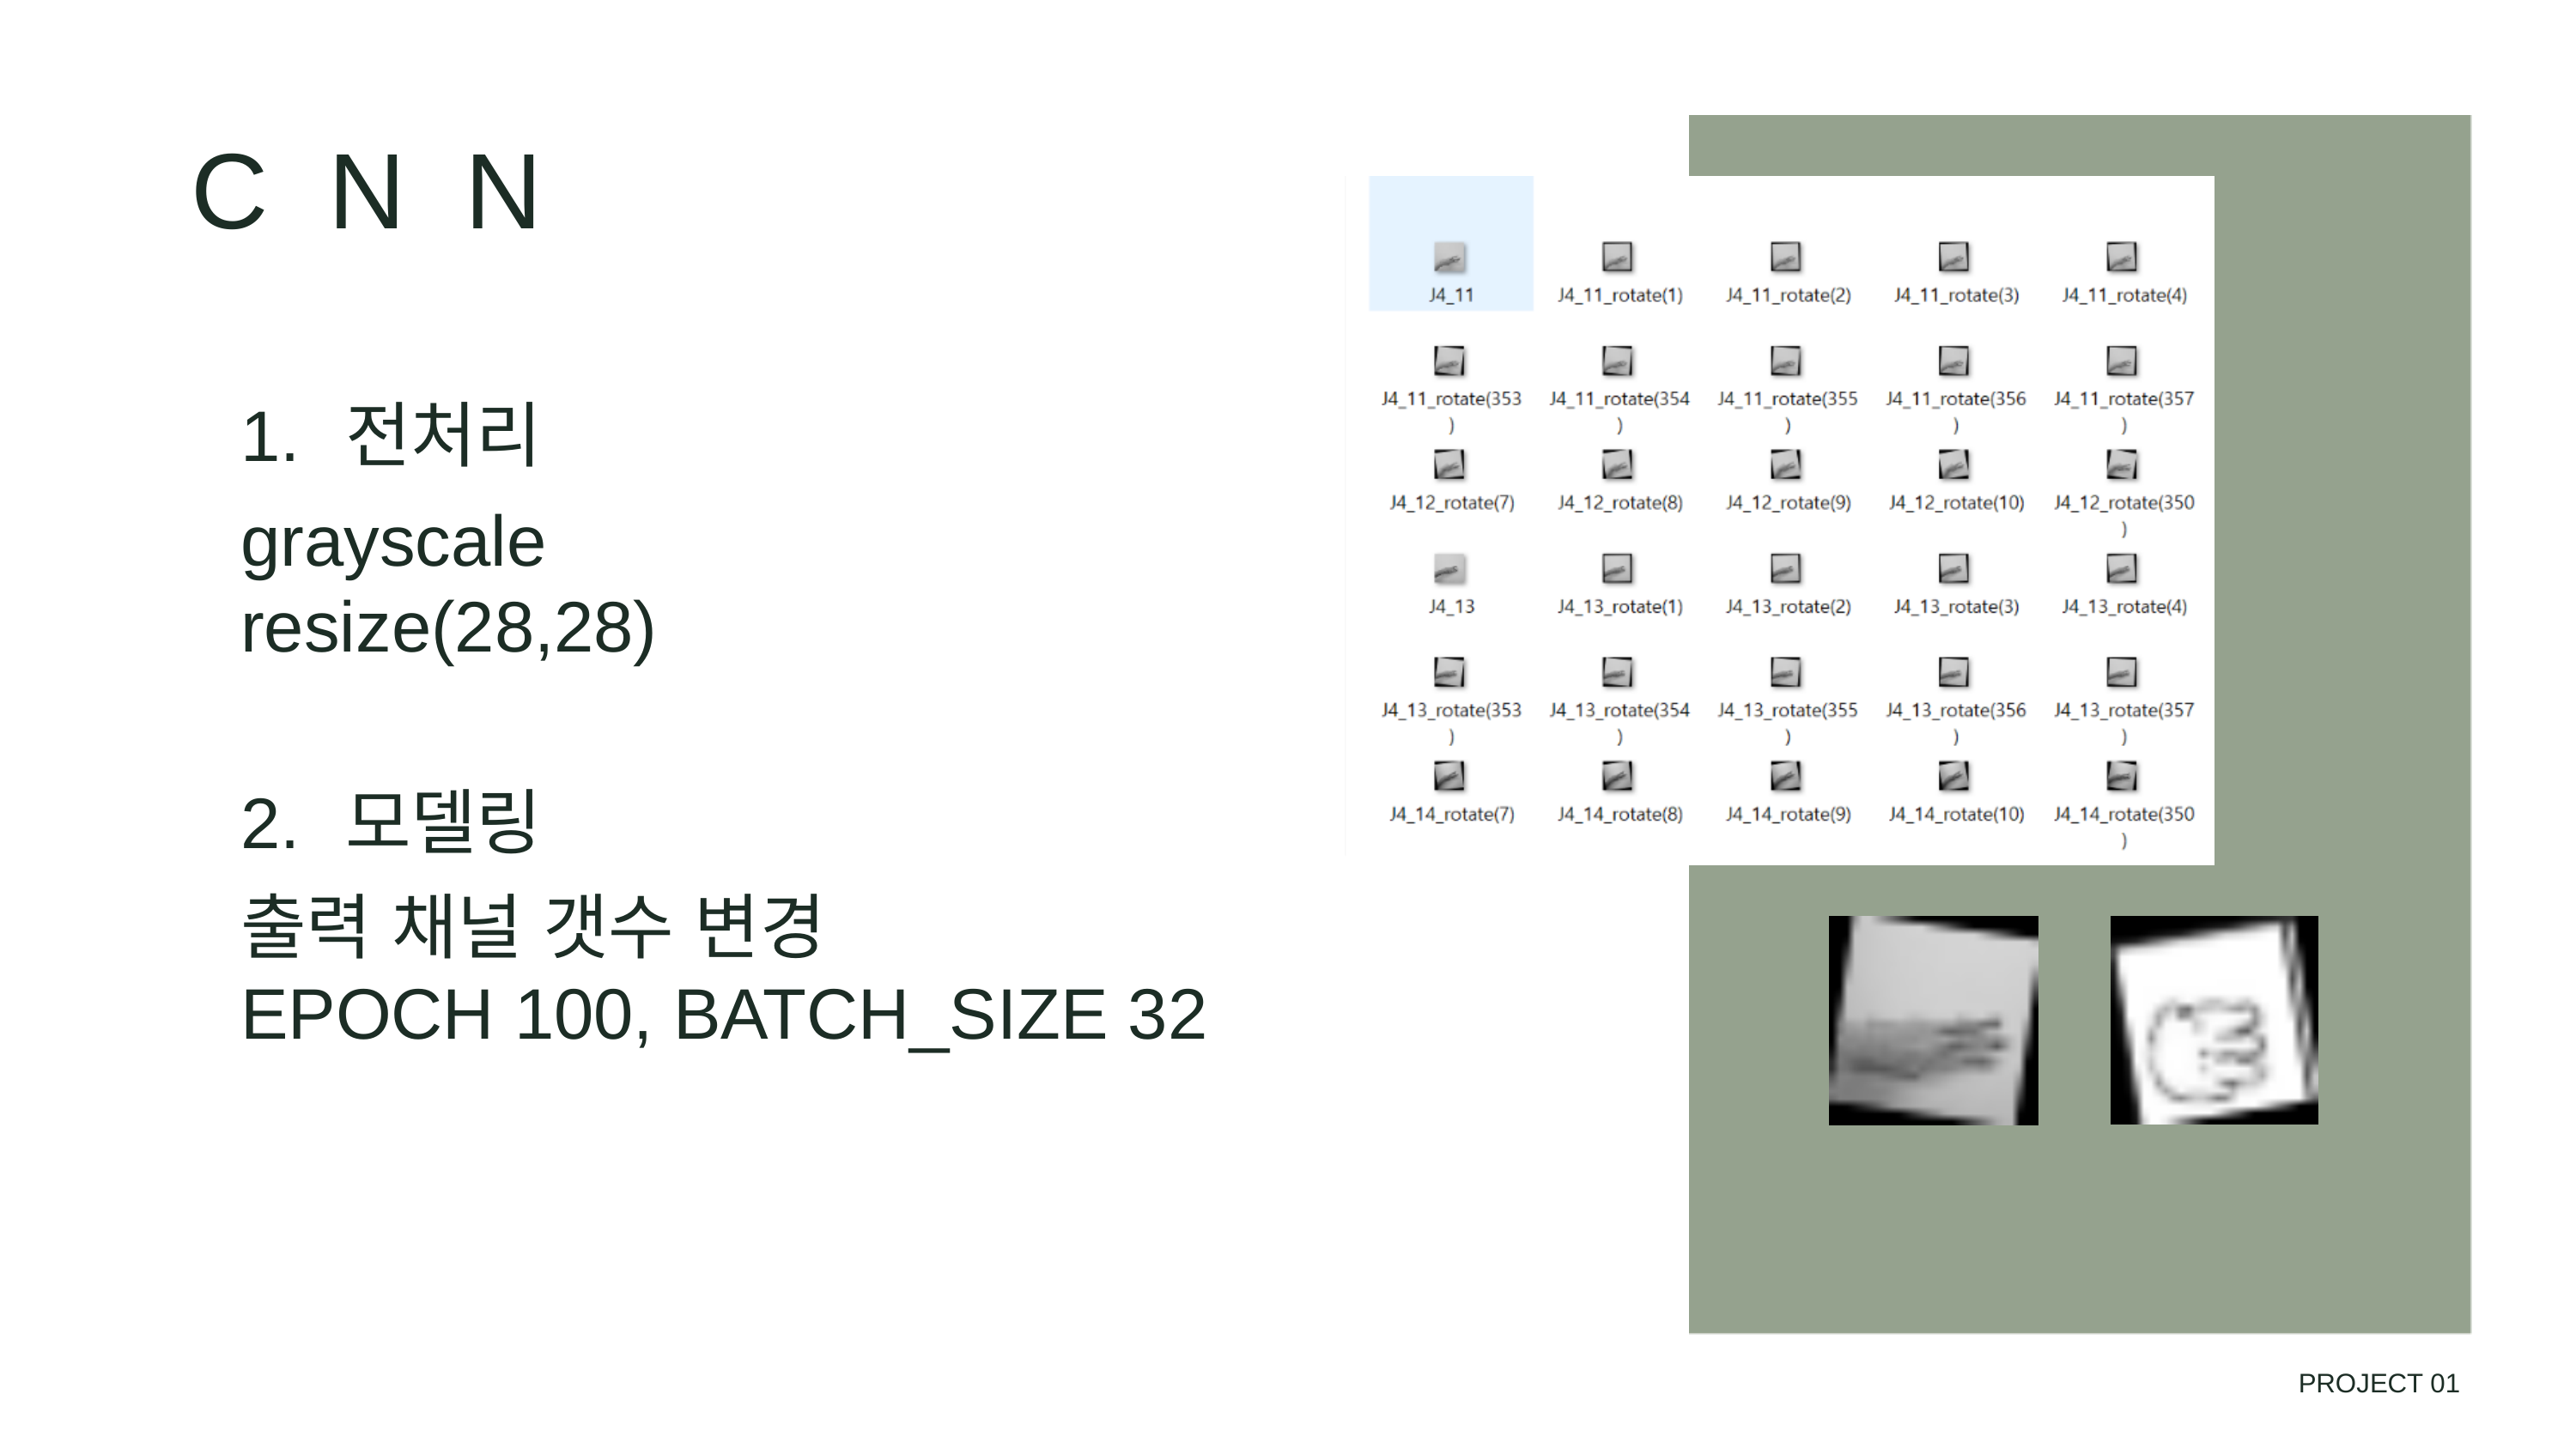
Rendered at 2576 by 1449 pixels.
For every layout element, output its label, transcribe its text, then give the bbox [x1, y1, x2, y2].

text_box 전처리 grayscale resize(28,28) [228, 383, 1340, 673]
text_box PROJECT 01 [2230, 1359, 2474, 1405]
text_box C N N [178, 115, 1686, 258]
picture [1345, 115, 2472, 1336]
text_box 모델링 출력 채널 갯수 변경 EPOCH 100, BATCH_SIZE 32 [228, 770, 1460, 1060]
